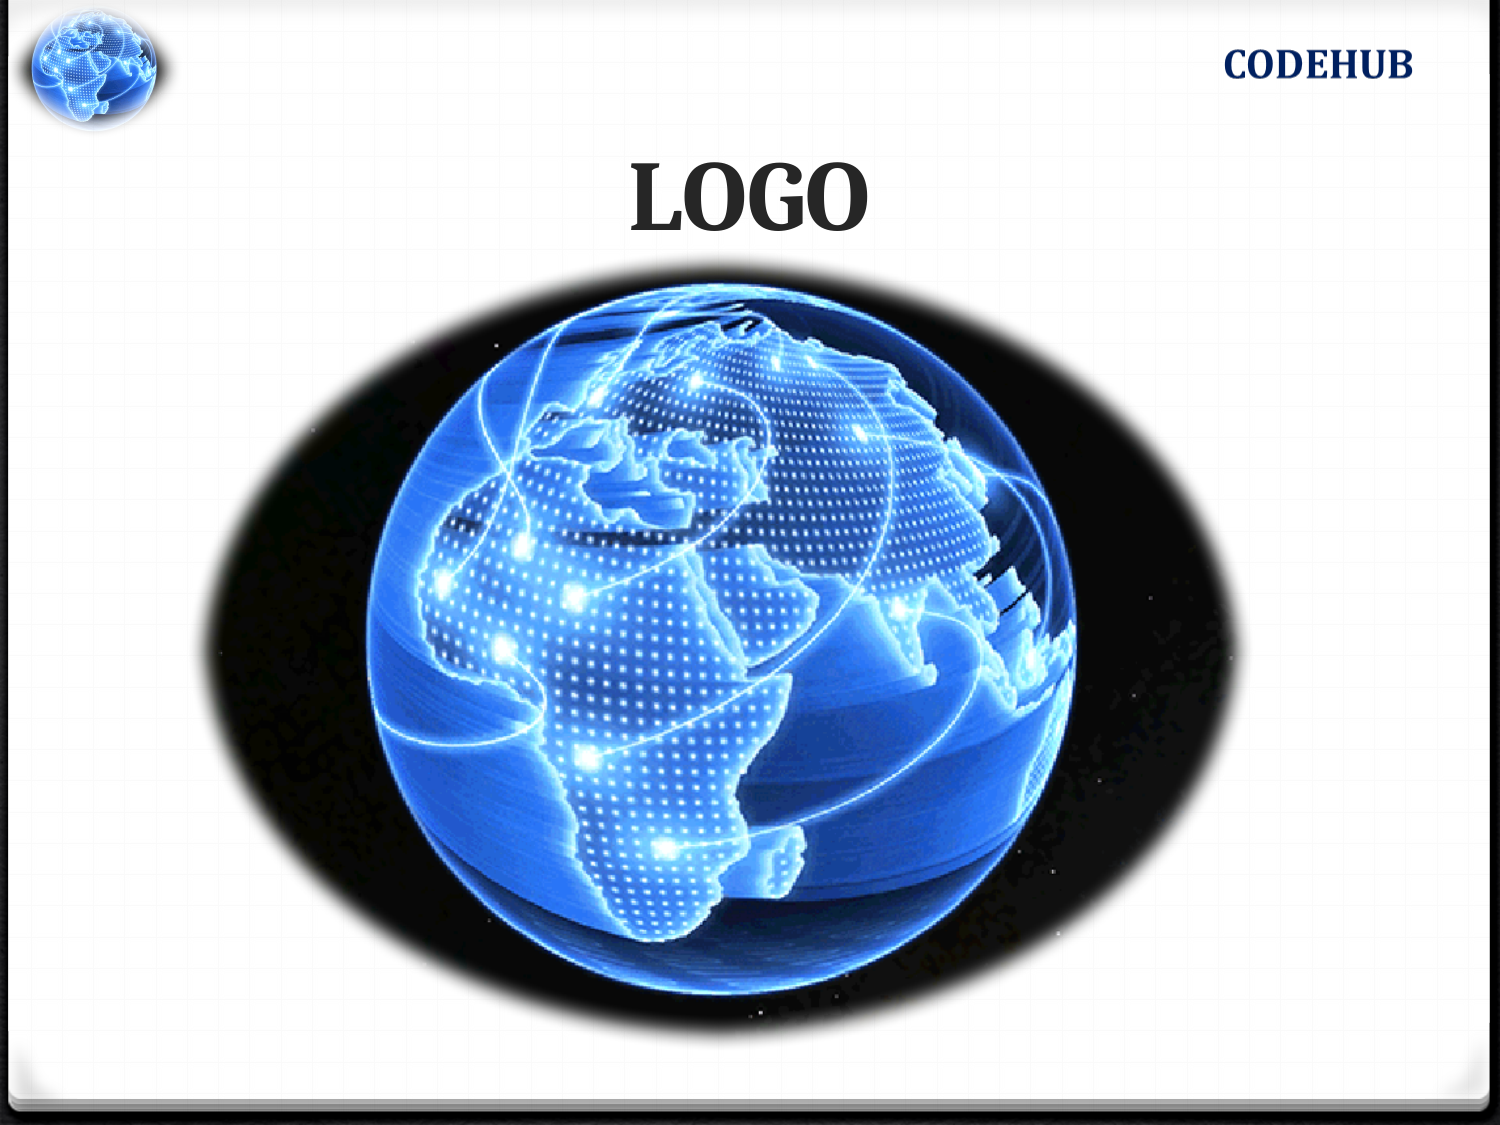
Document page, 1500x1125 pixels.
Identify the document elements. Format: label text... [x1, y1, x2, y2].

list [187, 249, 1255, 1052]
picture [0, 0, 1500, 1125]
title LOGO [90, 71, 1410, 309]
